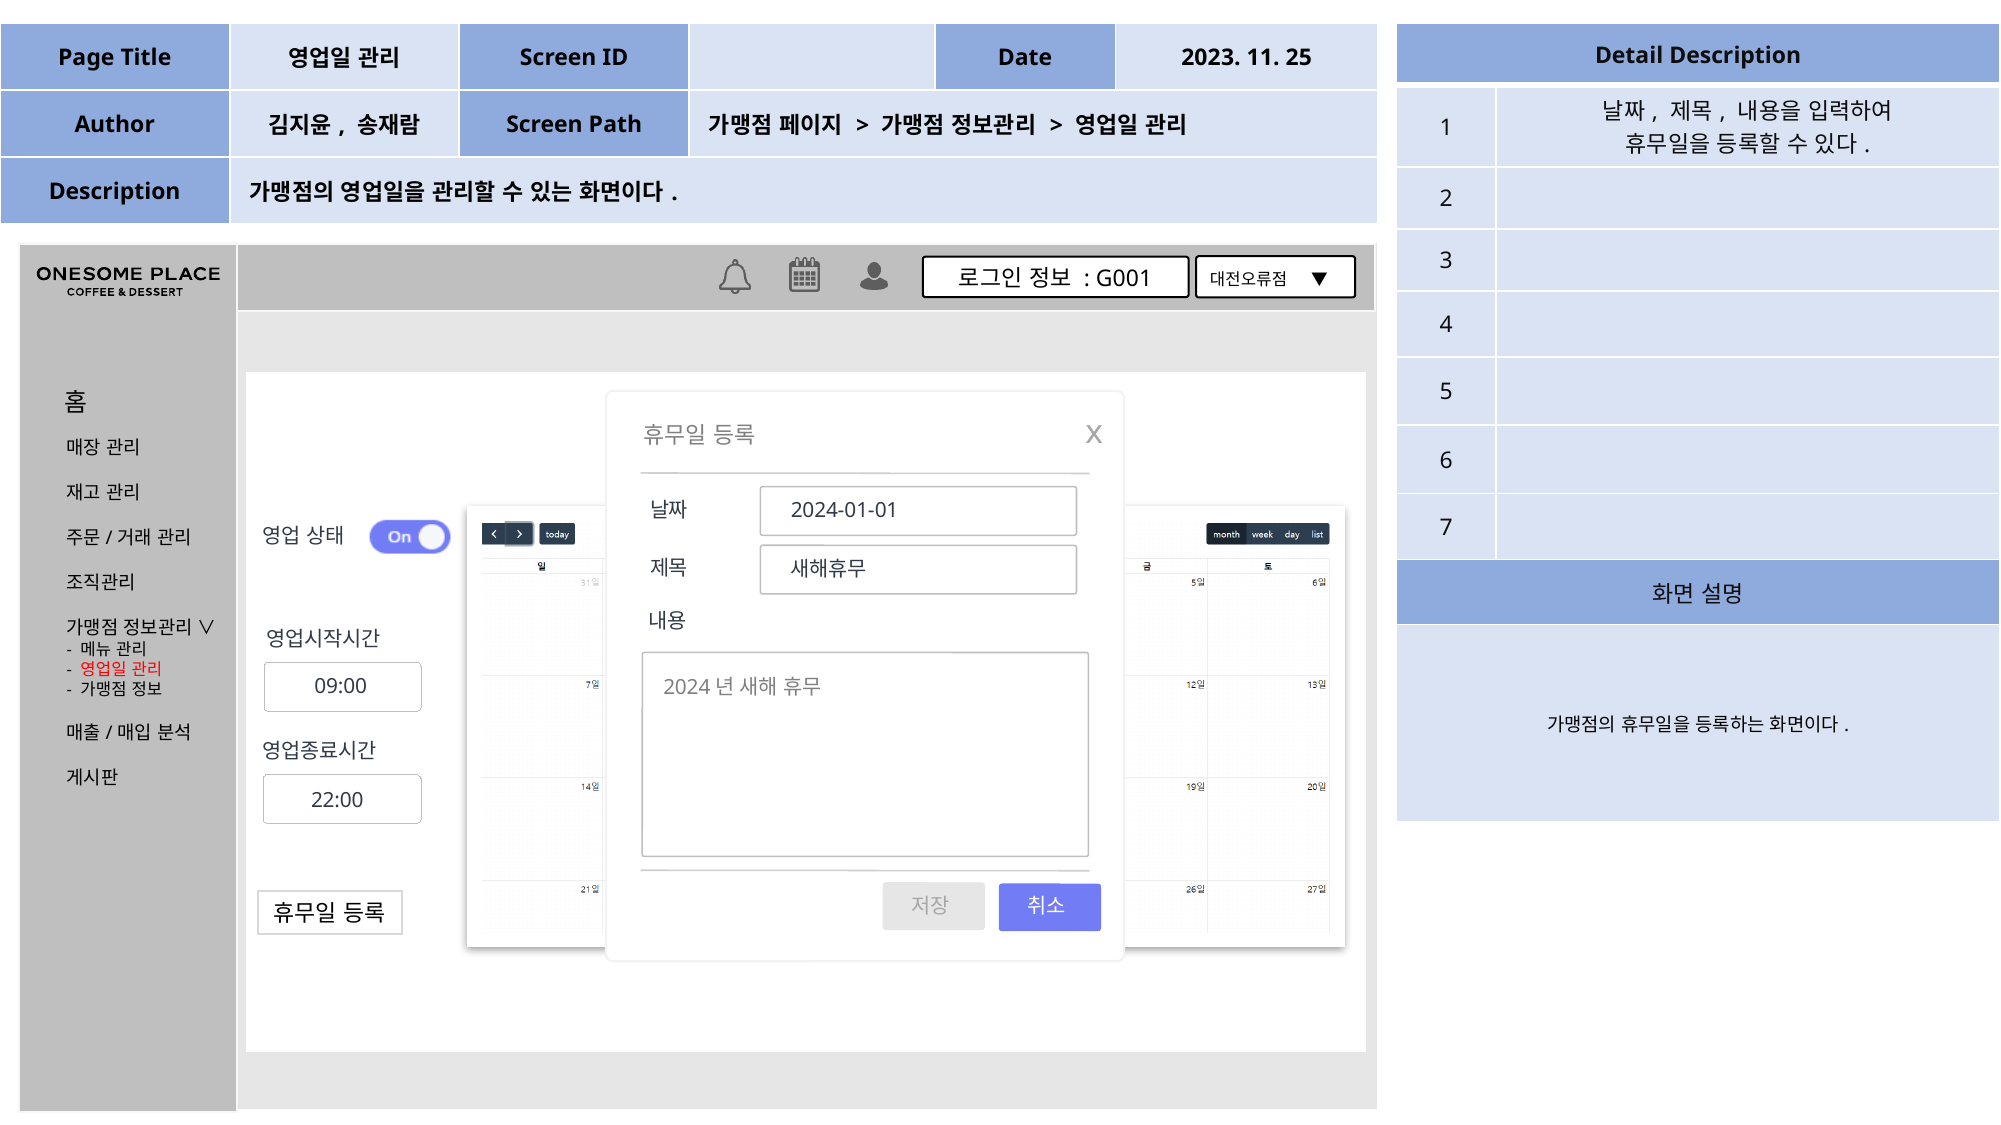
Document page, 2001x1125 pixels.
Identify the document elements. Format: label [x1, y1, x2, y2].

table_cell [1397, 358, 1495, 424]
table_cell [1397, 560, 1999, 624]
table_cell [1397, 494, 1495, 559]
table_cell [1497, 168, 1999, 228]
table_header [231, 24, 458, 89]
table_cell [1497, 88, 1999, 166]
table_cell [1, 91, 229, 156]
table_cell [1397, 230, 1495, 290]
table_cell [1497, 358, 1999, 424]
table_header [460, 24, 688, 89]
table_header [1397, 24, 1999, 82]
table_cell [231, 158, 1377, 223]
table_cell [460, 91, 688, 156]
table_cell [1497, 426, 1999, 493]
table_cell [1497, 292, 1999, 356]
table_cell [231, 91, 458, 156]
table_header [1, 24, 229, 89]
table_header [690, 24, 934, 89]
table_cell [1397, 88, 1495, 166]
table_cell [690, 91, 1377, 156]
table_cell [1397, 292, 1495, 356]
table_cell [1397, 625, 1999, 821]
table_cell [1497, 230, 1999, 290]
table_cell [1397, 426, 1495, 493]
table_cell [1497, 494, 1999, 559]
table_cell [1, 158, 229, 223]
table_header [1116, 24, 1377, 89]
table_cell [1397, 168, 1495, 228]
table_header [936, 24, 1115, 89]
text_box [18, 241, 1378, 1112]
